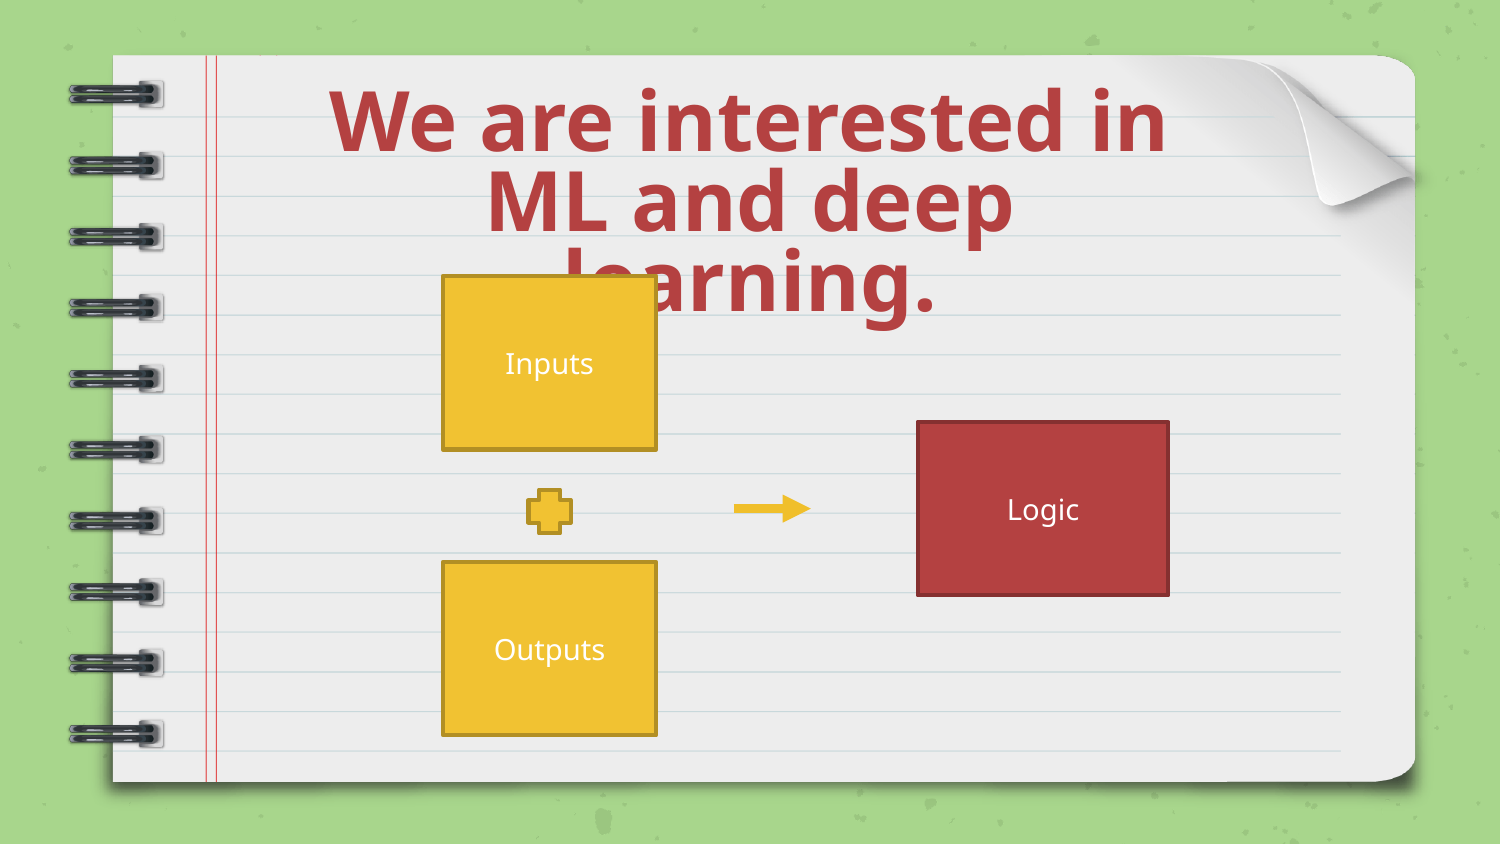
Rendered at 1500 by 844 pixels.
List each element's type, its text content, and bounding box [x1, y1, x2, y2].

title We are interested in ML and deep learning. [279, 72, 1221, 322]
picture [63, 22, 1437, 822]
text_box Inputs [441, 274, 658, 452]
text_box Outputs [441, 560, 658, 737]
text_box [526, 488, 573, 535]
text_box Logic [916, 420, 1170, 597]
